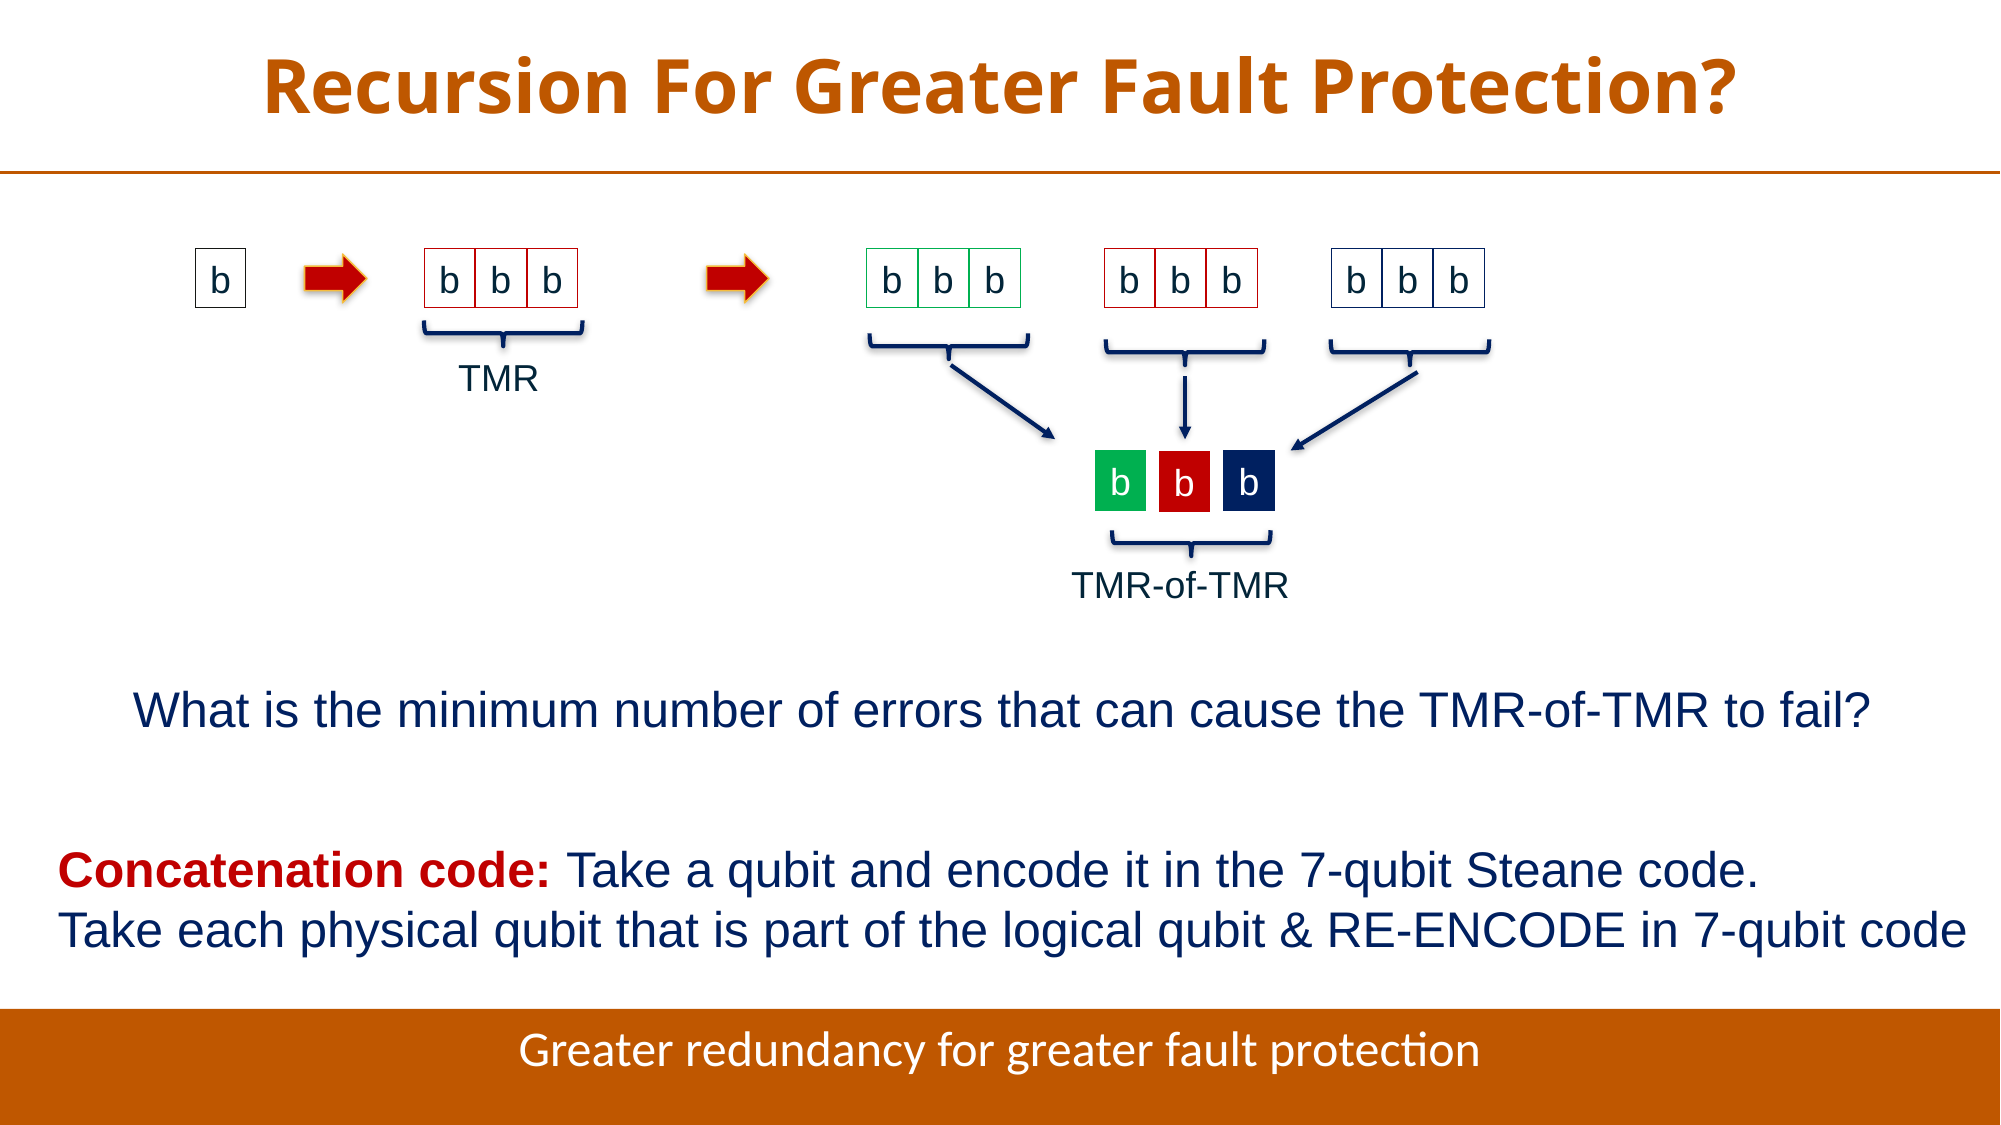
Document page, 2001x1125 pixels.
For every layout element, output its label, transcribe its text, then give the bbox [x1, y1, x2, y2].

text_box [304, 253, 367, 303]
text_box b [1104, 248, 1155, 308]
text_box b [527, 248, 578, 308]
text_box [1105, 339, 1265, 366]
text_box b [424, 248, 475, 308]
text_box Concatenation code: Take a qubit and encode it in the 7-qubit Steane code. Take each physical qubit that is part of the logical qubit & RE-ENCODE in 7-qubit code [42, 830, 1998, 966]
text_box b [195, 248, 246, 308]
text_box [423, 320, 583, 347]
text_box TMR [443, 346, 555, 406]
text_box b [1433, 248, 1485, 308]
text_box [1330, 339, 1490, 366]
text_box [950, 364, 1056, 440]
text_box b [918, 248, 969, 308]
text_box TMR-of-TMR [1056, 553, 1305, 613]
text_box b [1095, 450, 1146, 511]
text_box [1112, 530, 1271, 557]
text_box b [1382, 248, 1433, 308]
text_box What is the minimum number of errors that can cause the TMR-of-TMR to fail? [118, 669, 1888, 745]
text_box [706, 253, 770, 303]
text_box b [1206, 248, 1258, 308]
text_box Recursion For Greater Fault Protection? [13, 6, 1987, 171]
text_box b [1223, 450, 1275, 511]
text_box b [866, 248, 918, 308]
text_box b [475, 248, 527, 308]
text_box Greater redundancy for greater fault protection [0, 1008, 2000, 1125]
text_box b [969, 248, 1021, 308]
text_box b [1159, 451, 1210, 512]
text_box b [1155, 248, 1206, 308]
text_box b [1331, 248, 1382, 308]
text_box [869, 333, 1029, 360]
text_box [1290, 371, 1418, 451]
